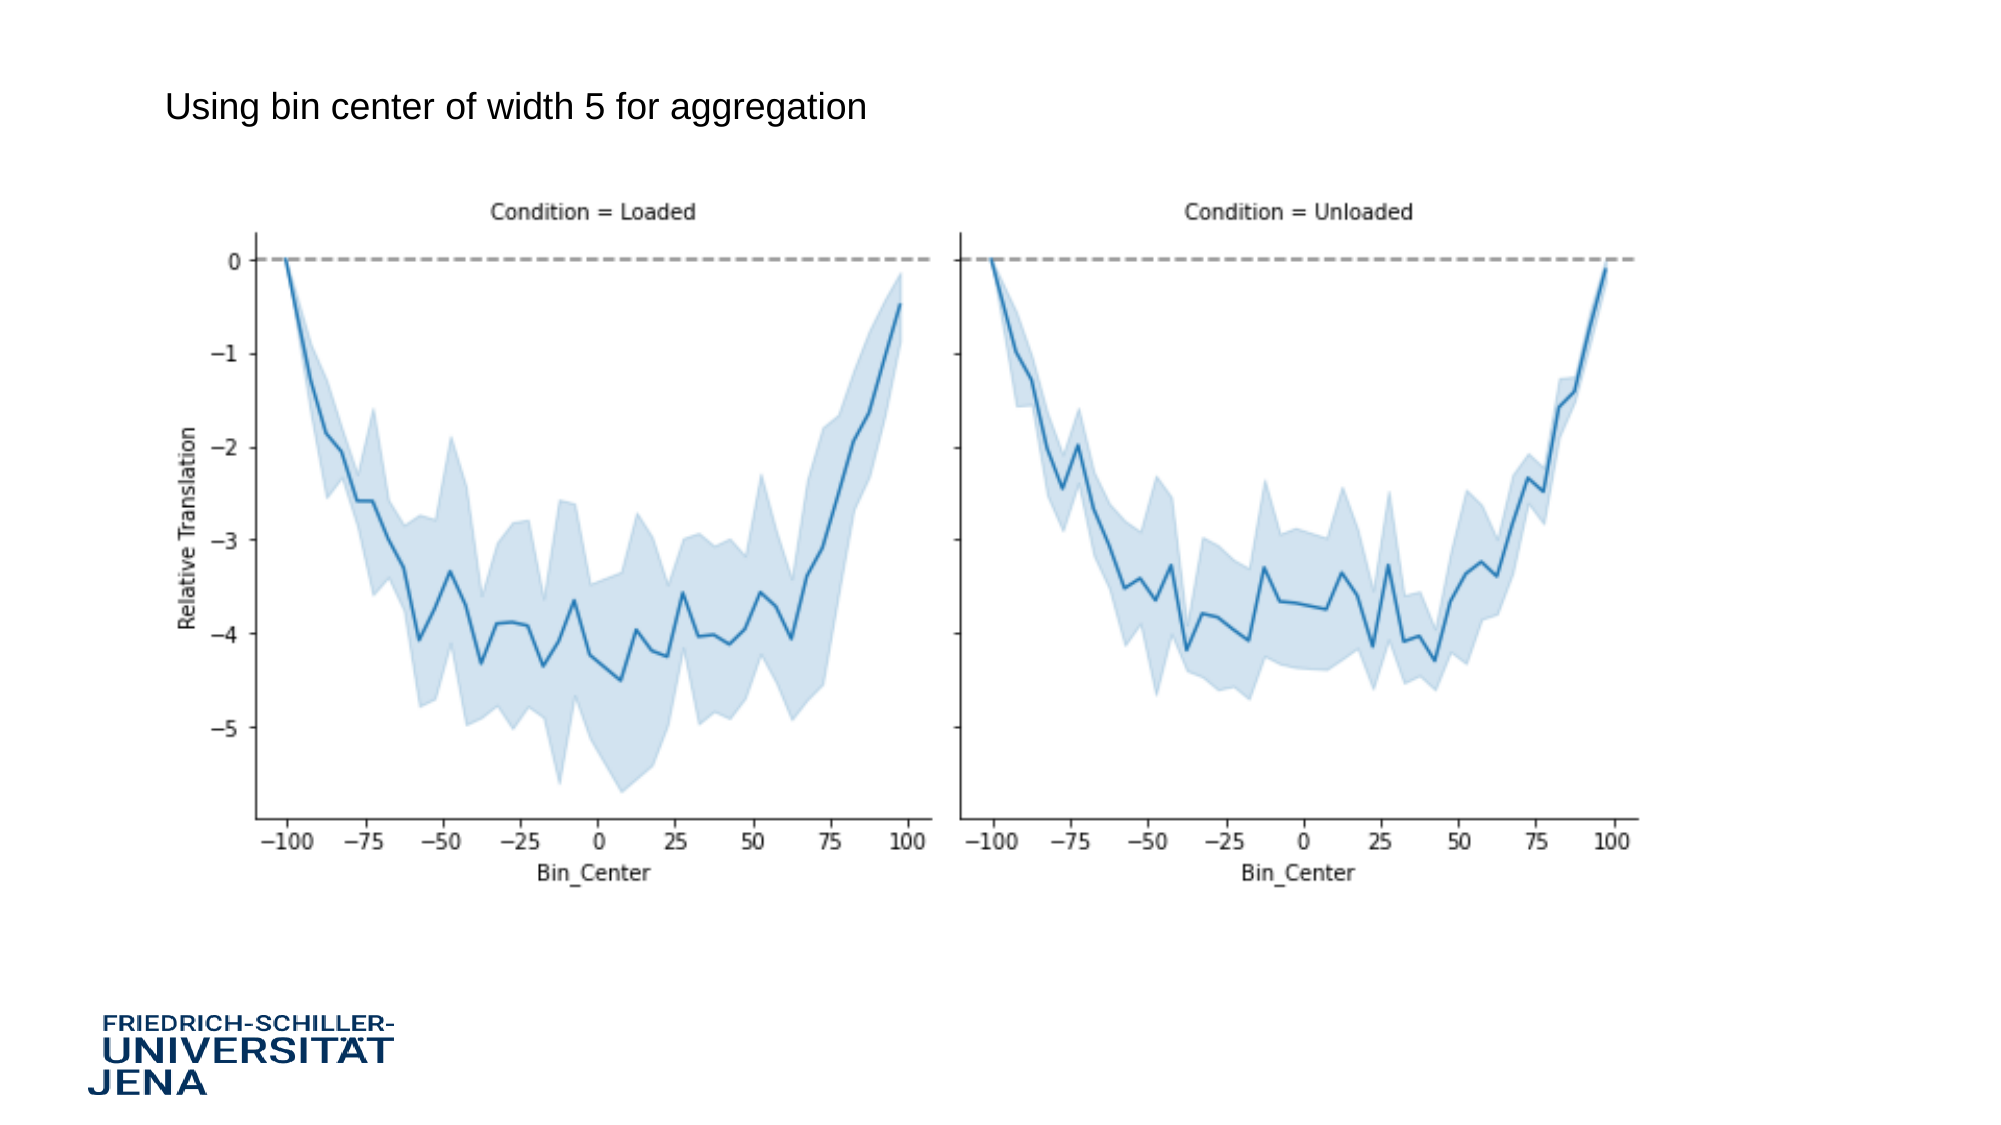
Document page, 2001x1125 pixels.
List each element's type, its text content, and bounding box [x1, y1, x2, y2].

picture [166, 189, 1651, 901]
picture [88, 1015, 394, 1095]
text_box Using bin center of width 5 for aggregation [150, 74, 938, 132]
